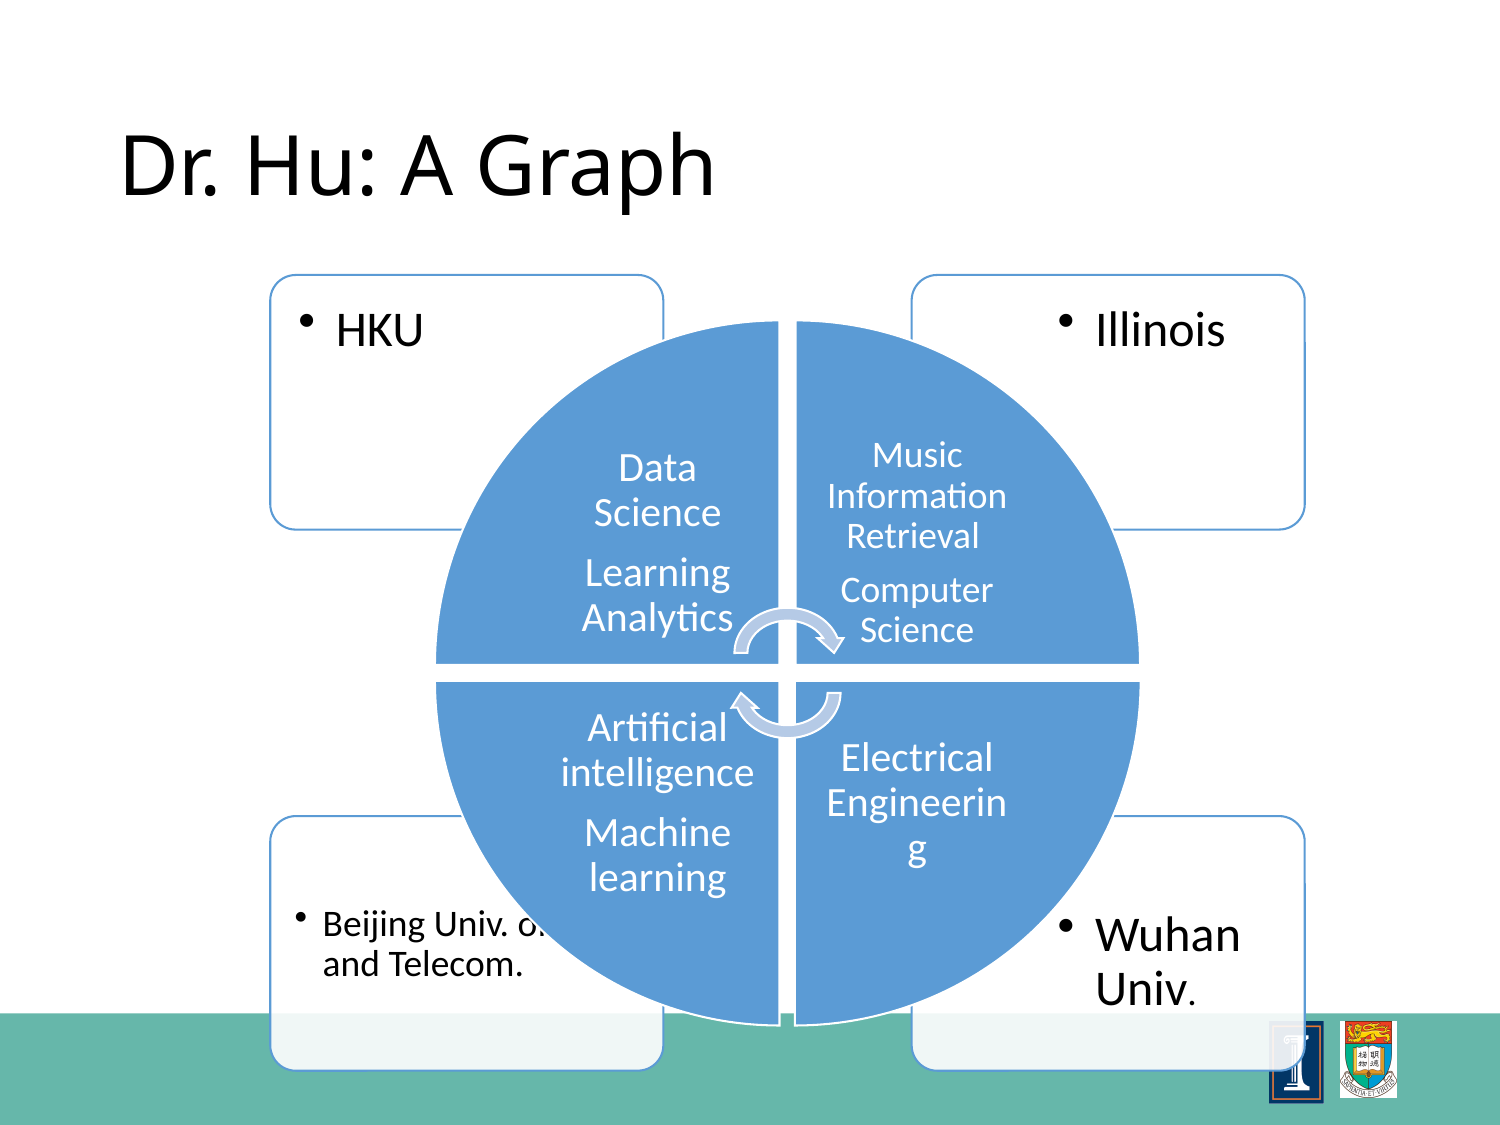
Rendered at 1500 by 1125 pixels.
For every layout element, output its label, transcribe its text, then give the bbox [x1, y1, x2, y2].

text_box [162, 274, 1413, 1071]
picture [1269, 1071, 1324, 1104]
title Dr. Hu: A Graph [103, 59, 1397, 278]
picture [1340, 1071, 1397, 1098]
